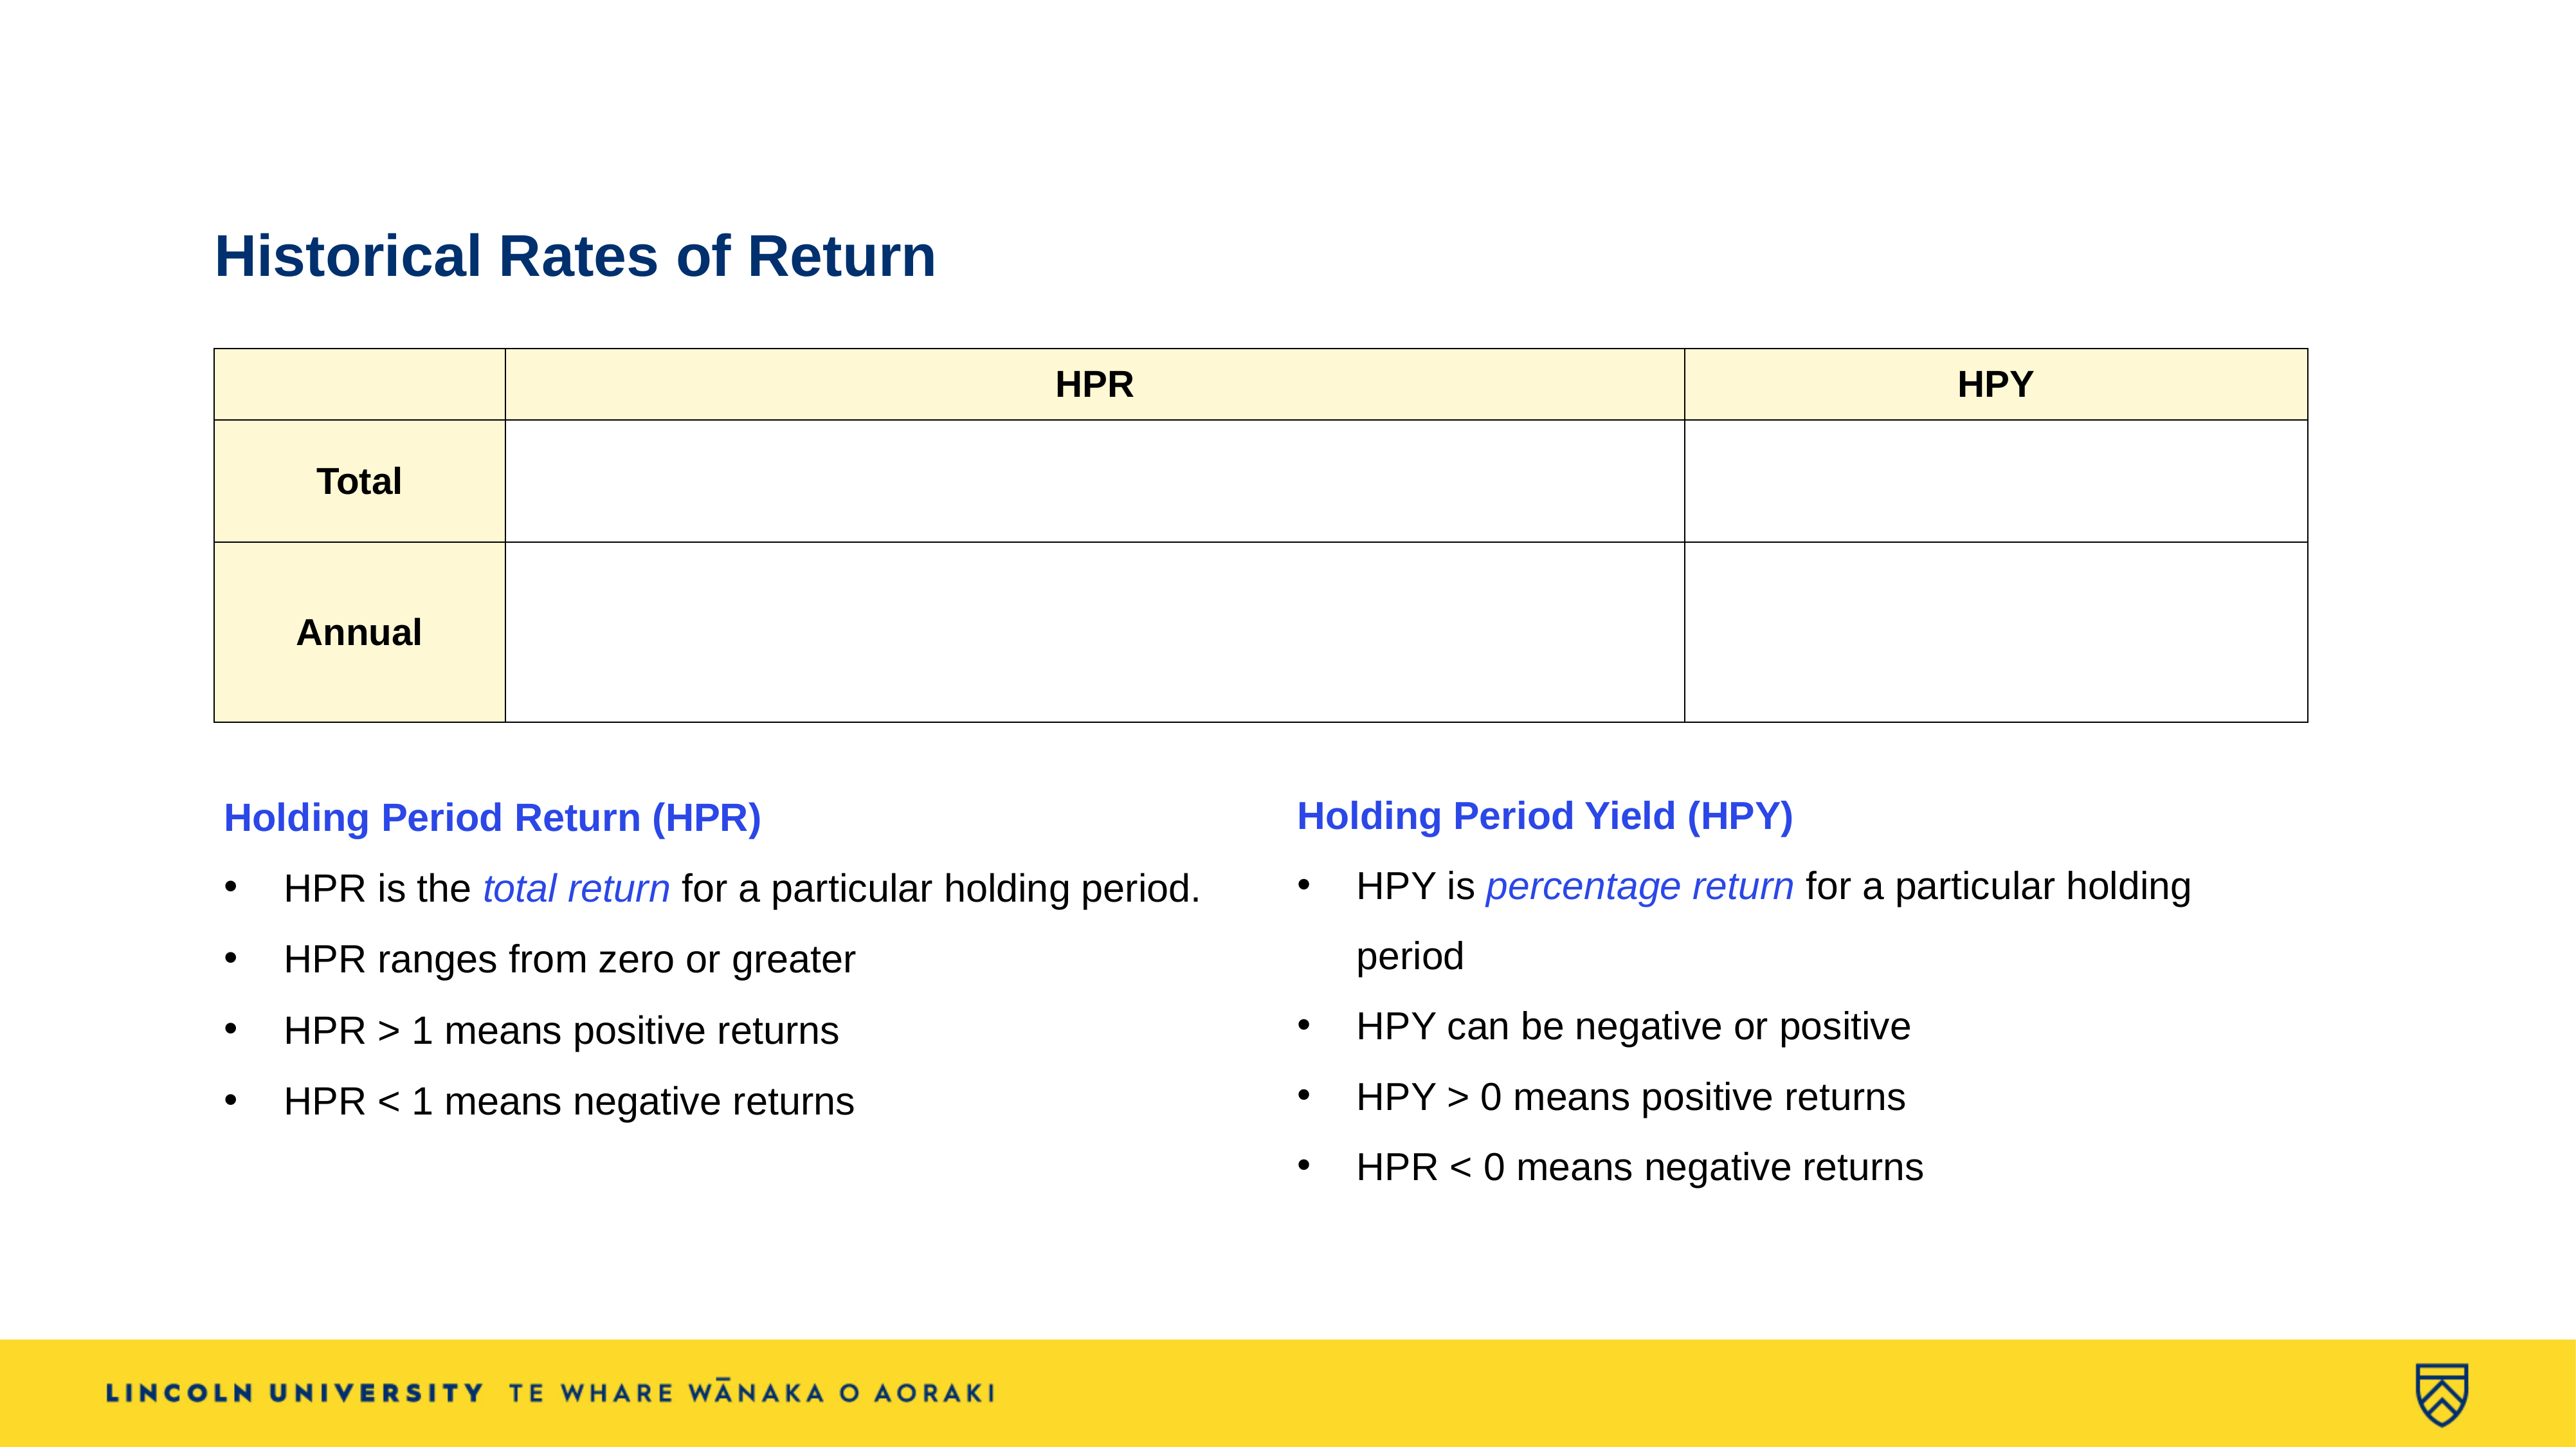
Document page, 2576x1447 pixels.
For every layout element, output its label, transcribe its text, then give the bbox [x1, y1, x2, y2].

picture [0, 1340, 2576, 1447]
title Historical Rates of Return [214, 214, 2294, 309]
list Holding Period Yield (HPY) HPY is percentage return for a particular holding period HPY can be negative or positive HPY > 0 means positive returns HPR < 0 means negative returns [1287, 761, 2308, 1196]
list Holding Period Return (HPR) HPR is the total return for a particular holding period. HPR ranges from zero or greater HPR > 1 means positive returns HPR < 1 means negative returns [214, 763, 1215, 1197]
